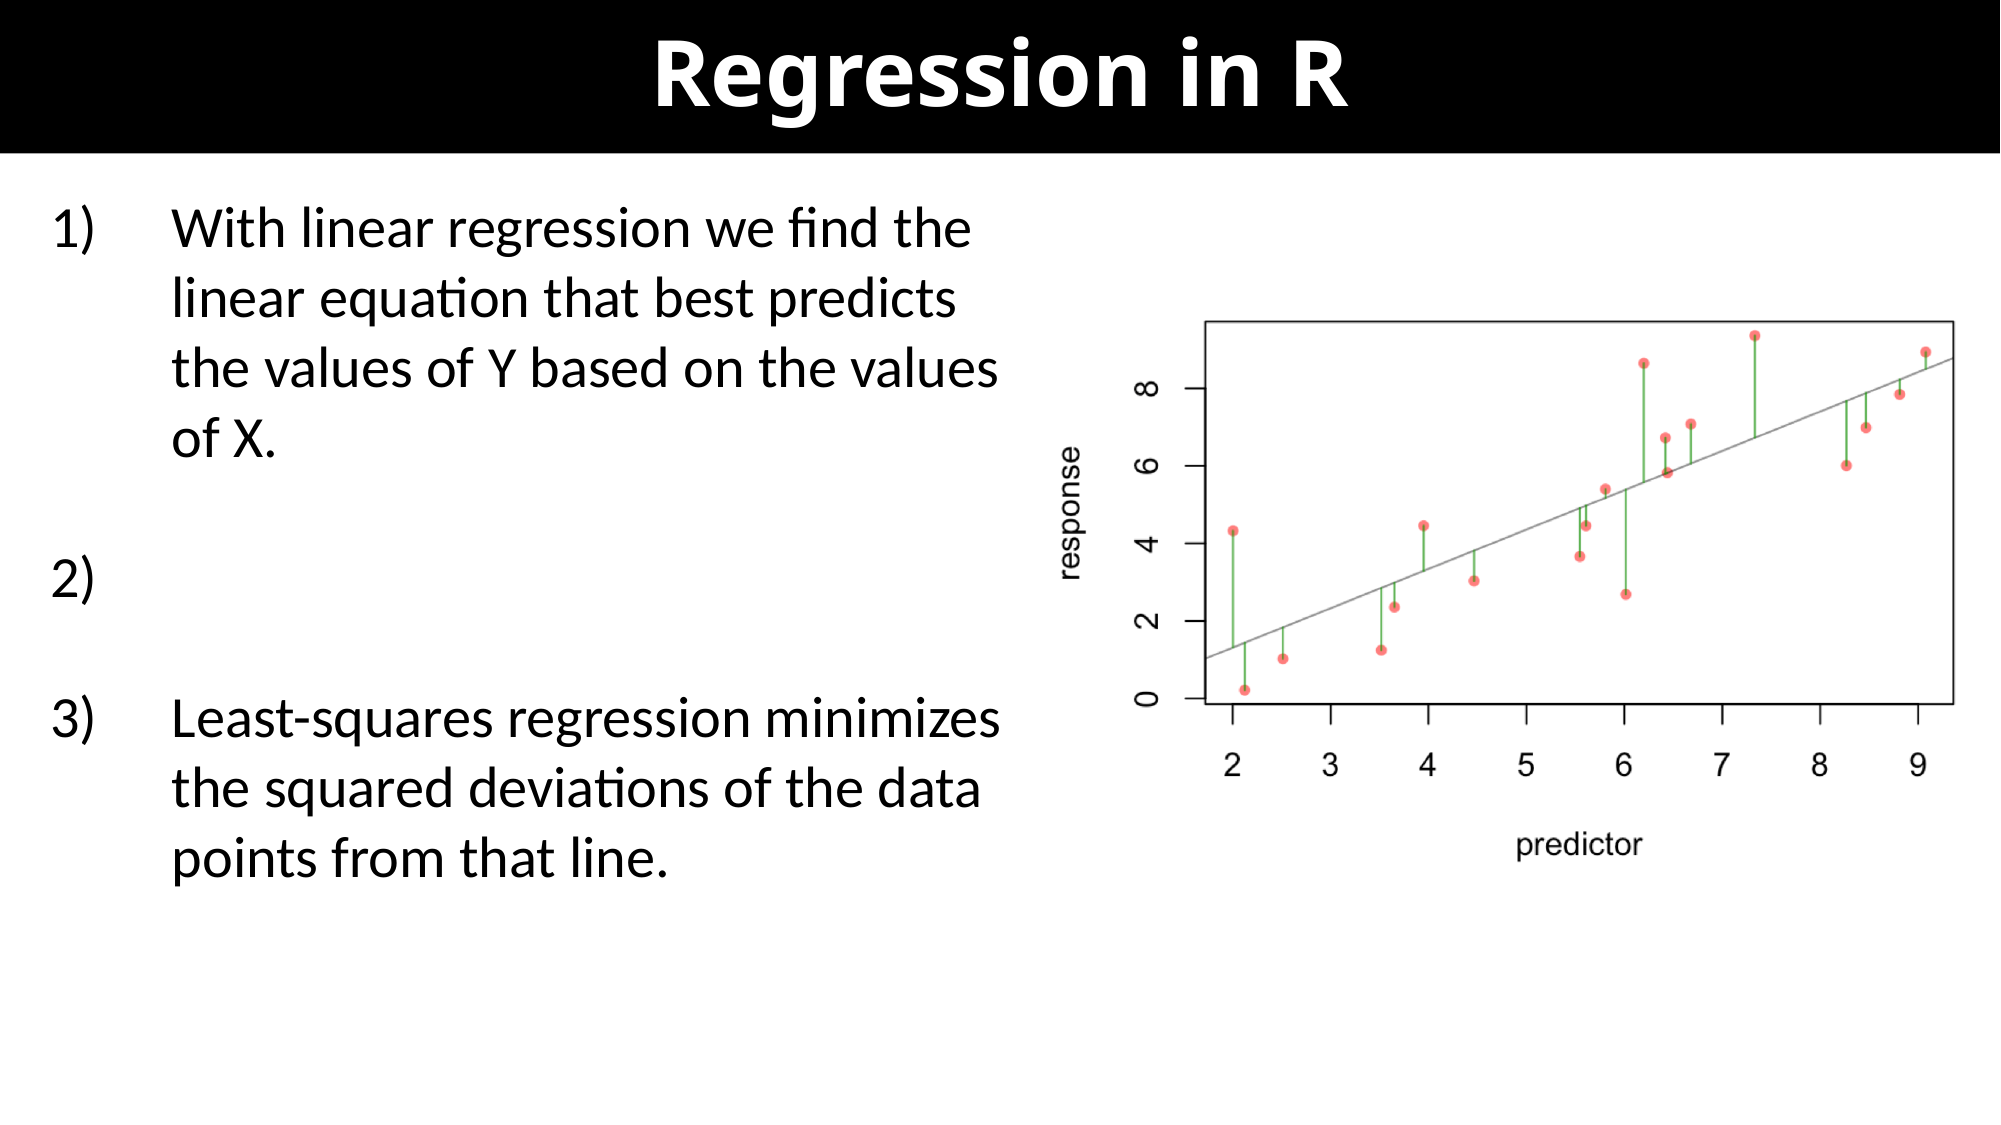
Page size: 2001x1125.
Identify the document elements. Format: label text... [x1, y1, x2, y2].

title Regression in R [0, 0, 2000, 154]
picture [1052, 282, 1980, 873]
